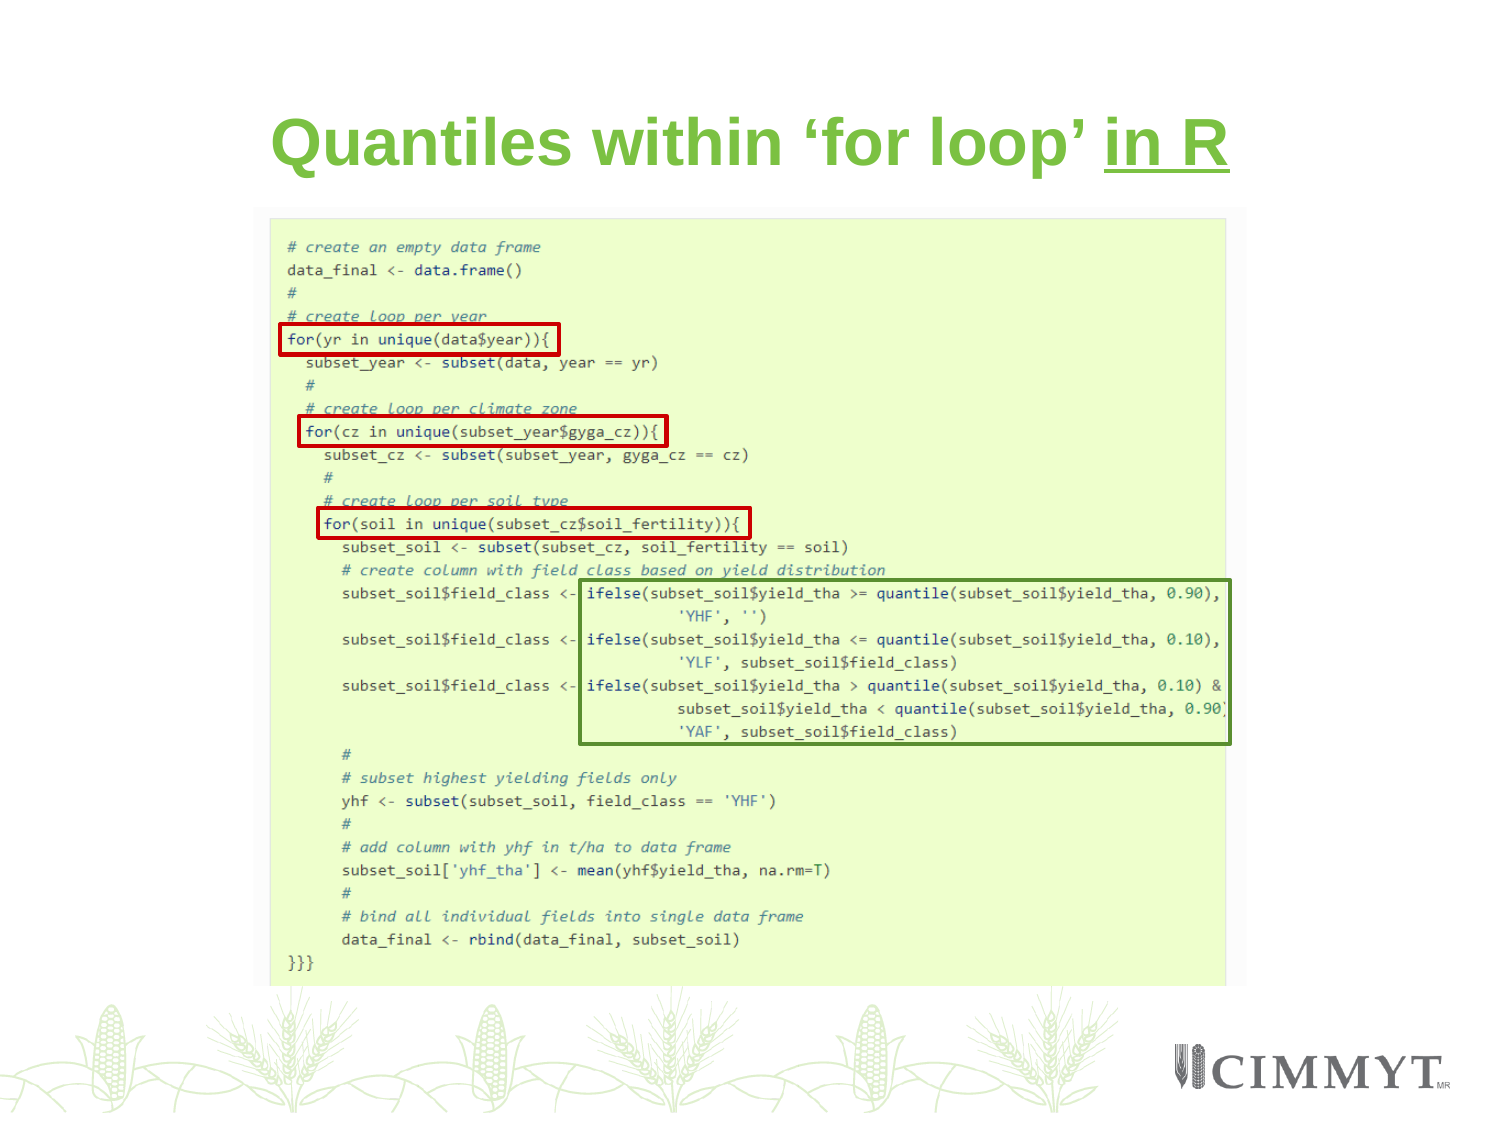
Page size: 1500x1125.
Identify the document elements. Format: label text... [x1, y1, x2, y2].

picture [1175, 1044, 1450, 1089]
title Quantiles within ‘for loop’ in R [75, 45, 1425, 233]
picture [0, 207, 1247, 1113]
